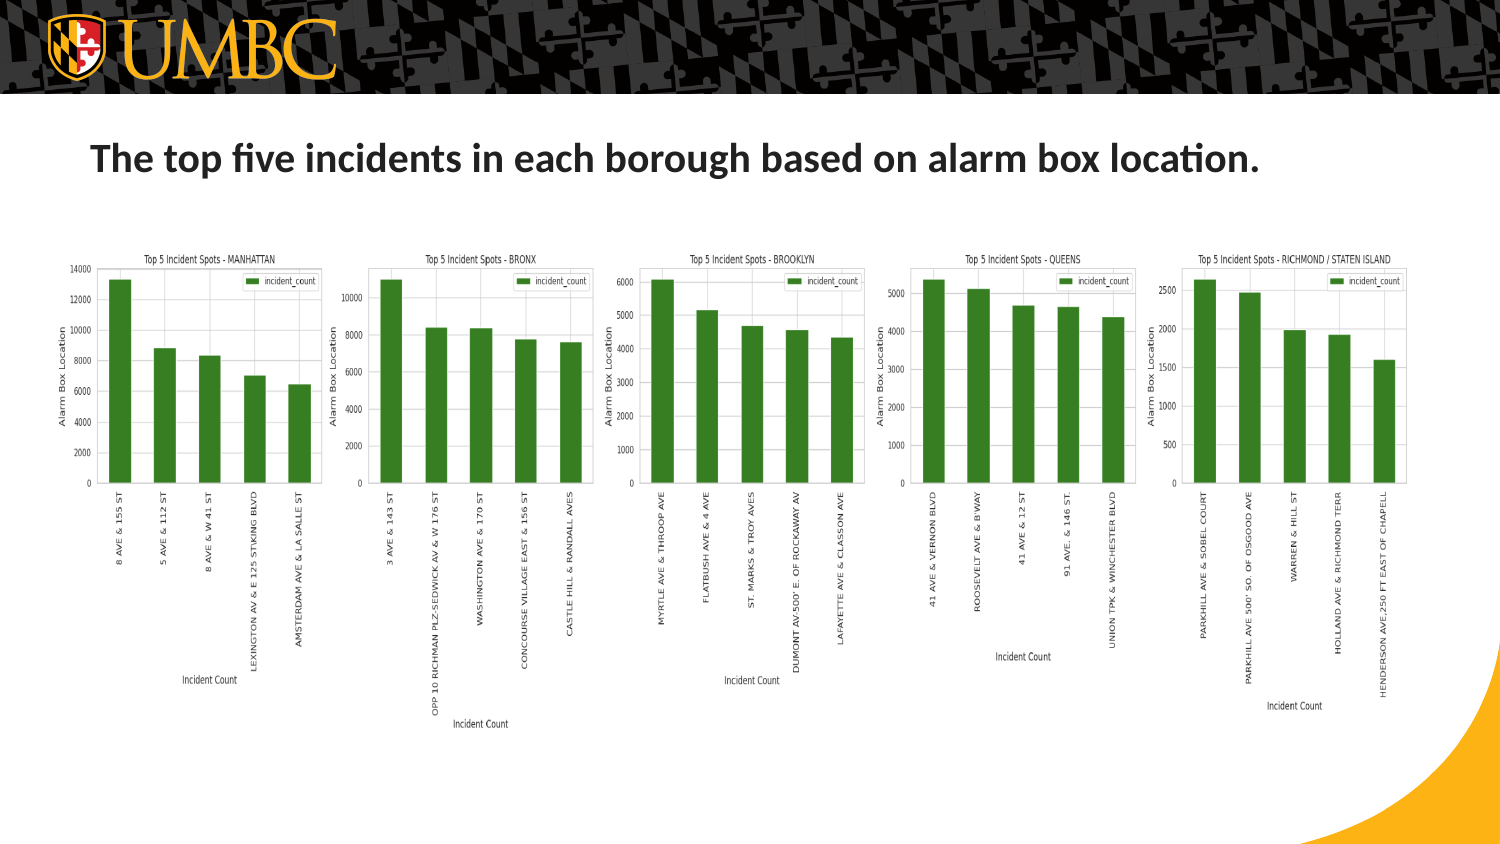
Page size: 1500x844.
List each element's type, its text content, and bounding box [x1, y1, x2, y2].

picture [0, 0, 1500, 94]
picture [1299, 639, 1500, 844]
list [52, 239, 1414, 739]
title The top five incidents in each borough based on alarm box location. [75, 111, 1319, 237]
